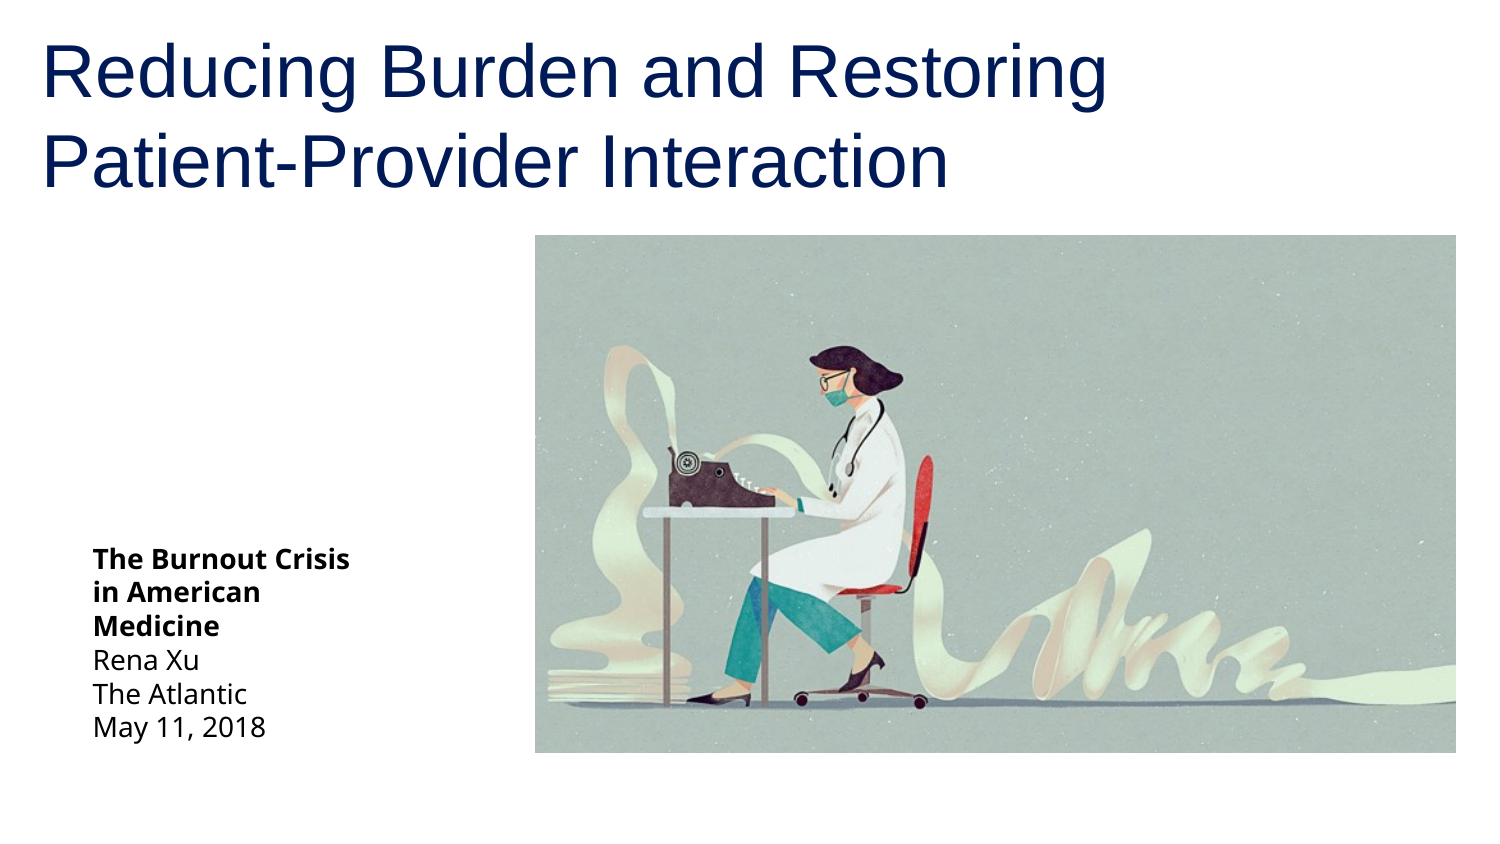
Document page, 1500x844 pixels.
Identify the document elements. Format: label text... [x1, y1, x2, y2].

text_box The Burnout Crisis in American Medicine Rena Xu The Atlantic May 11, 2018 [77, 533, 399, 751]
picture [535, 235, 1456, 753]
text_box Reducing Burden and Restoring Patient-Provider Interaction [26, 15, 1377, 156]
